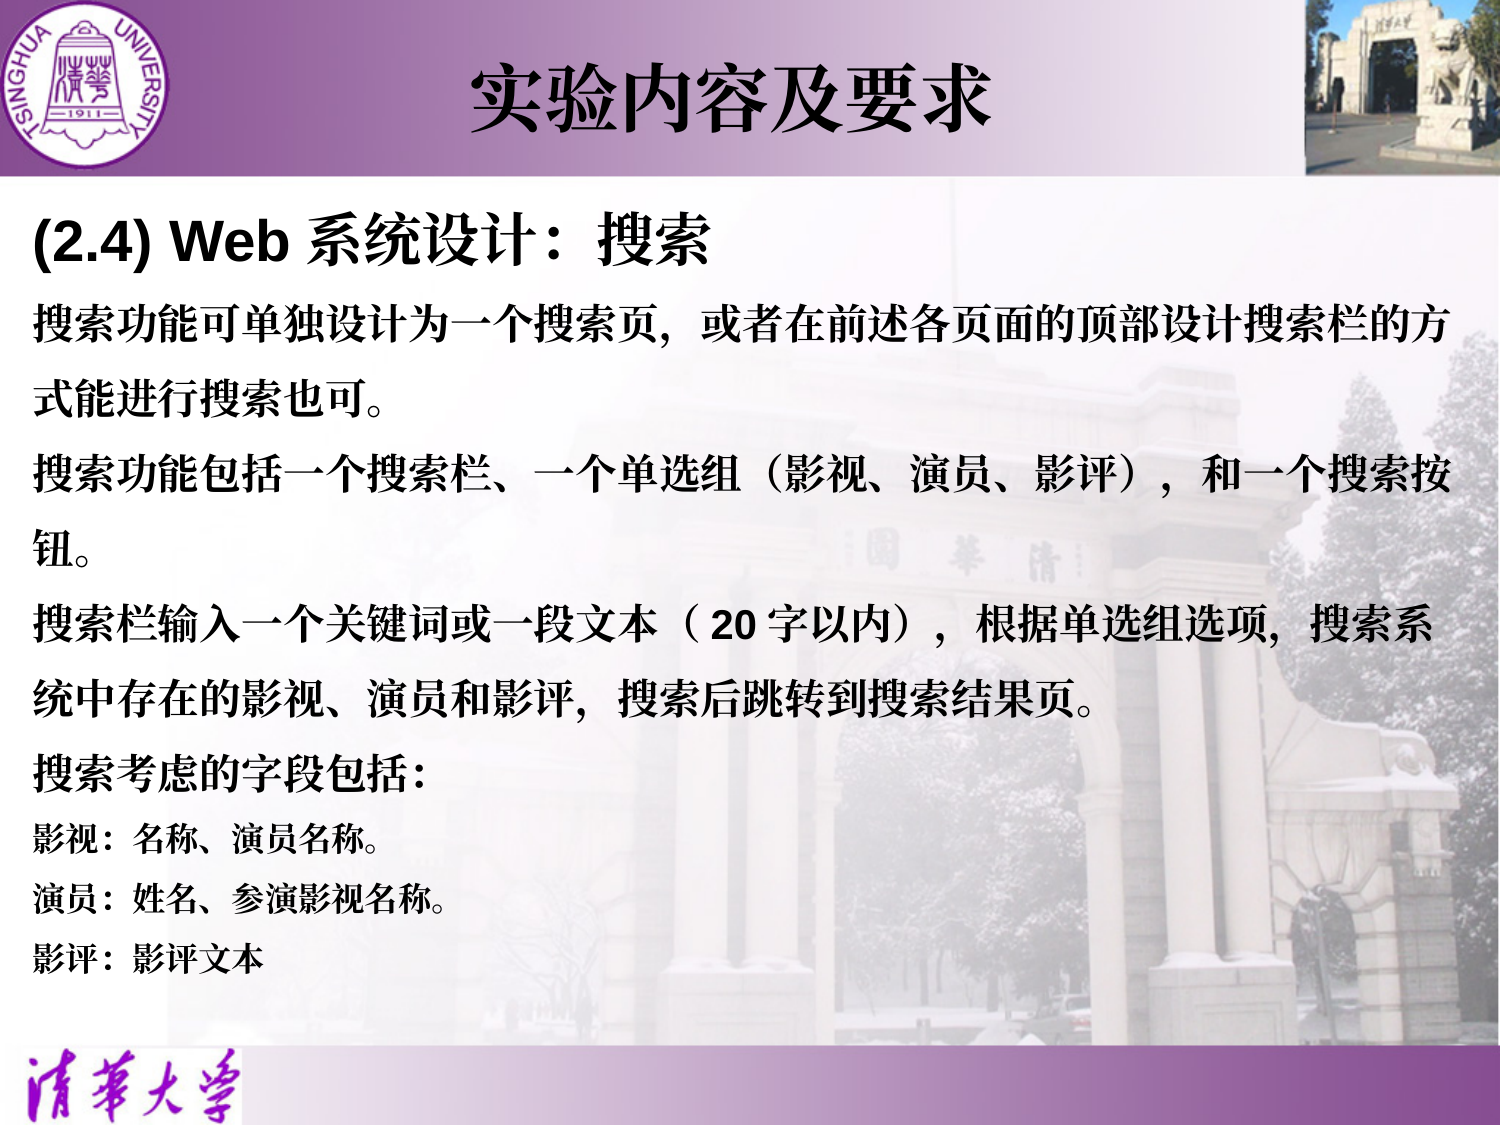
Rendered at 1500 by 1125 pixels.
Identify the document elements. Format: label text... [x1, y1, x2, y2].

list (2.4) Web系统设计：搜索 搜索功能可单独设计为一个搜索页，或者在前述各页面的顶部设计搜索栏的方式能进行搜索也可。 搜索功能包括一个搜索栏、一个单选组（影视、演员、影评），和一个搜索按钮。 搜索栏输入一个关键词或一段文本（20字以内），根据单选组选项，搜索系统中存在的影视、演员和影评，搜索后跳转到搜索结果页。 搜索考虑的字段包括： 影视：名称、演员名称。 演员：姓名、参演影视名称。 影评：影评文本 [17, 160, 1489, 1000]
title 实验内容及要求 [183, 31, 1282, 160]
picture [0, 0, 1500, 1125]
